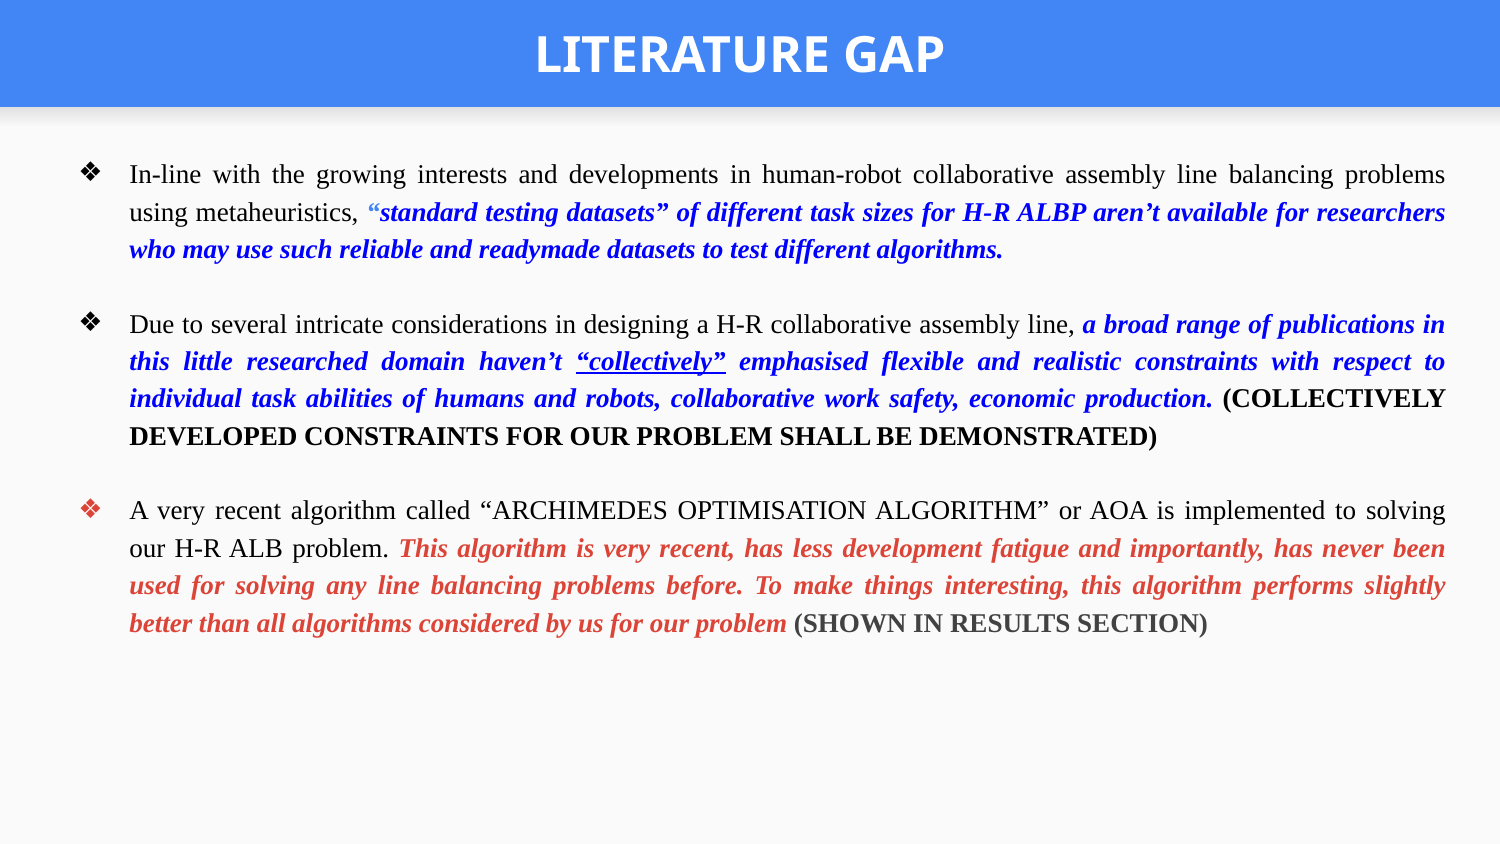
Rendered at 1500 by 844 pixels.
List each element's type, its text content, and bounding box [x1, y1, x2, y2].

title LITERATURE GAP [16, 2, 1464, 102]
text_box In-line with the growing interests and developments in human-robot collaborative assembly line balancing problems using metaheuristics, “standard testing datasets” of different task sizes for H-R ALBP aren’t available for researchers who may use such reliable and readymade datasets to test different algorithms. Due to several intricate considerations in designing a H-R collaborative assembly line, a broad range of publications in this little researched domain haven’t “collectively” emphasised flexible and realistic constraints with respect to individual task abilities of humans and robots, collaborative work safety, economic production. (COLLECTIVELY DEVELOPED CONSTRAINTS FOR OUR PROBLEM SHALL BE DEMONSTRATED) A very recent algorithm called “ARCHIMEDES OPTIMISATION ALGORITHM” or AOA is implemented to solving our H-R ALB problem. This algorithm is very recent, has less development fatigue and importantly, has never been used for solving any line balancing problems before. To make things interesting, this algorithm performs slightly better than all algorithms considered by us for our problem (SHOWN IN RESULTS SECTION) [39, 83, 1461, 653]
